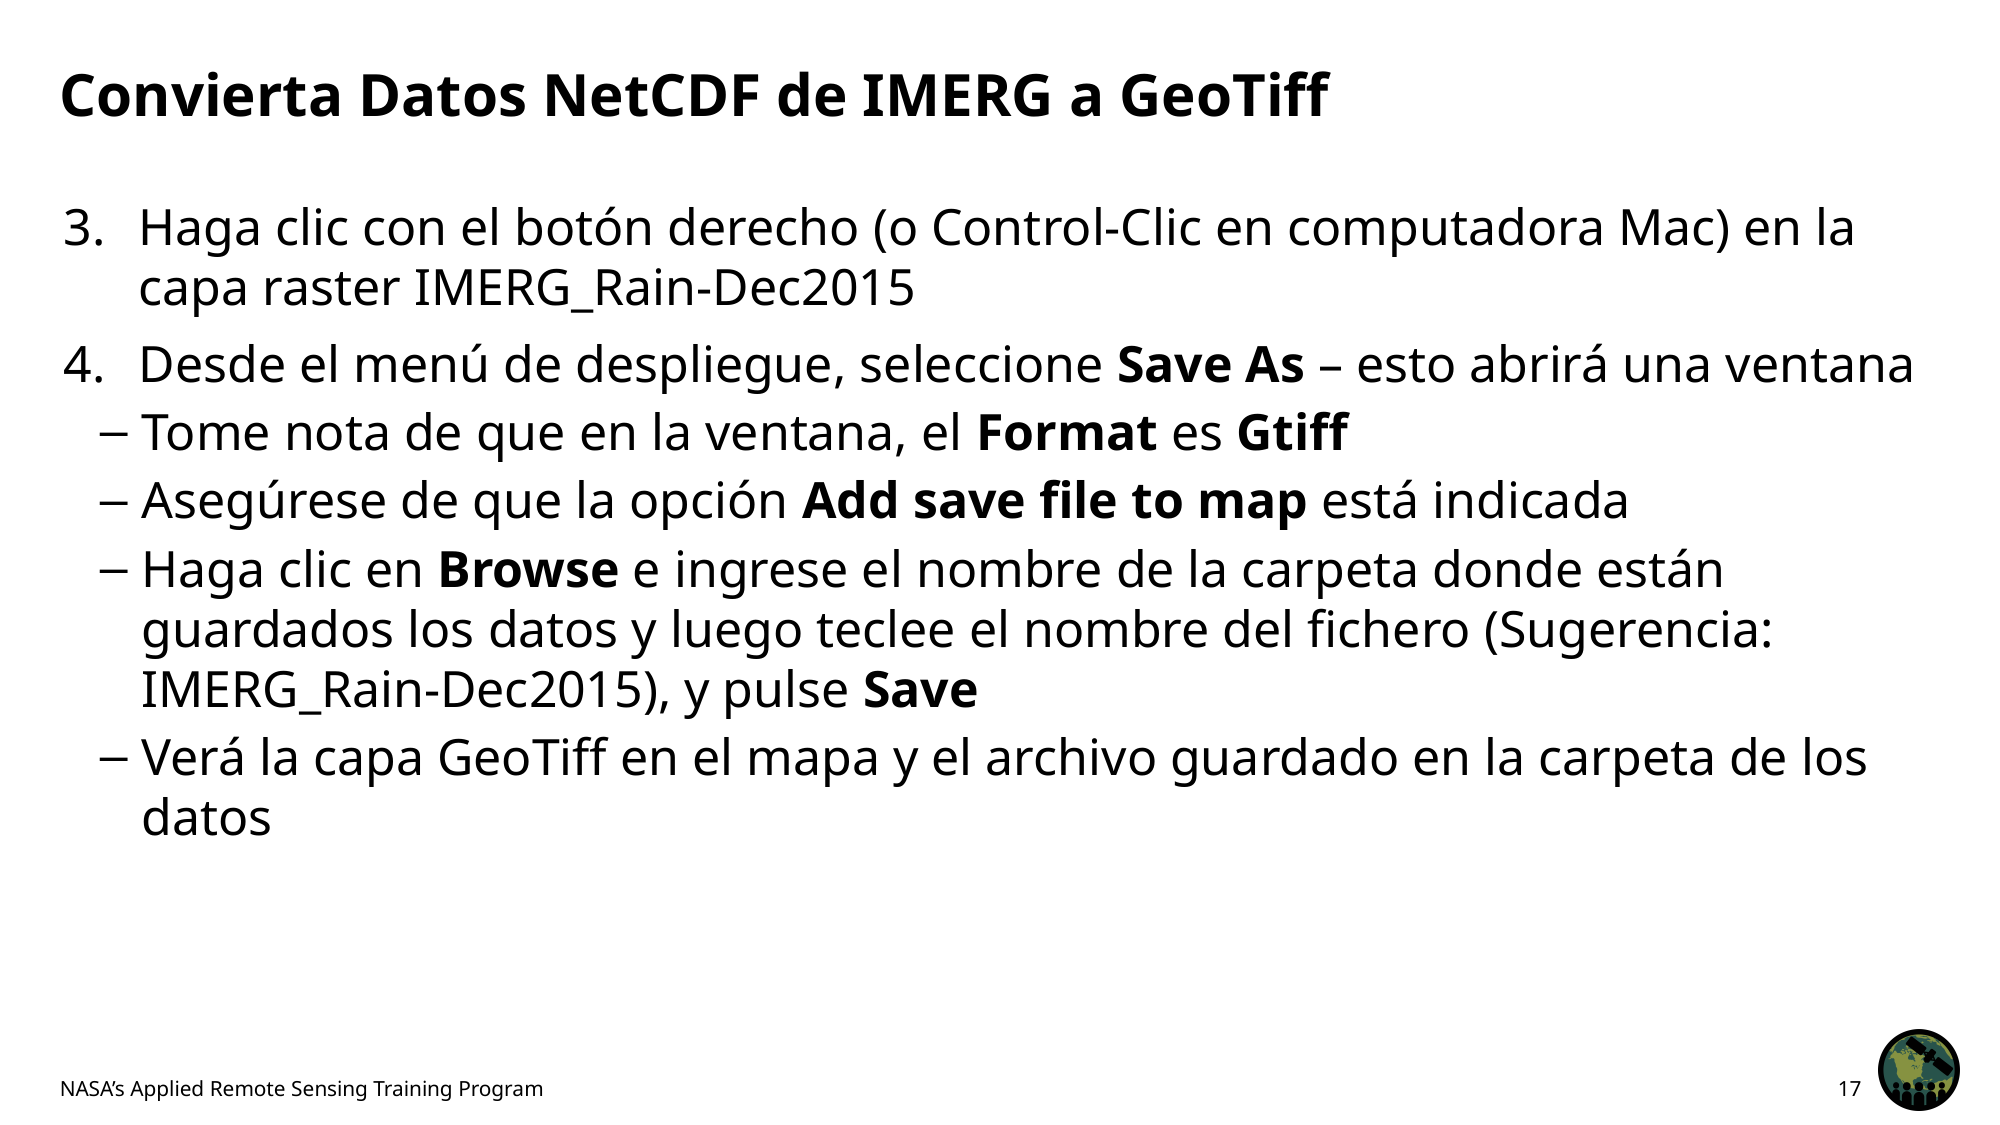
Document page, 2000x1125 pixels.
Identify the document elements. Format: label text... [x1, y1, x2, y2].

list Haga clic con el botón derecho (o Control-Clic en computadora Mac) en la capa raster IMERG_Rain-Dec2015 Desde el menú de despliegue, seleccione Save As – esto abrirá una ventana Tome nota de que en la ventana, el Format es Gtiff Asegúrese de que la opción Add save file to map está indicada Haga clic en Browse e ingrese el nombre de la carpeta donde están guardados los datos y luego teclee el nombre del fichero (Sugerencia: IMERG_Rain-Dec2015), y pulse Save Verá la capa GeoTiff en el mapa y el archivo guardado en la carpeta de los datos [39, 185, 1960, 1013]
title Convierta Datos NetCDF de IMERG a GeoTiff [39, 45, 1960, 140]
picture [1878, 1029, 1960, 1111]
